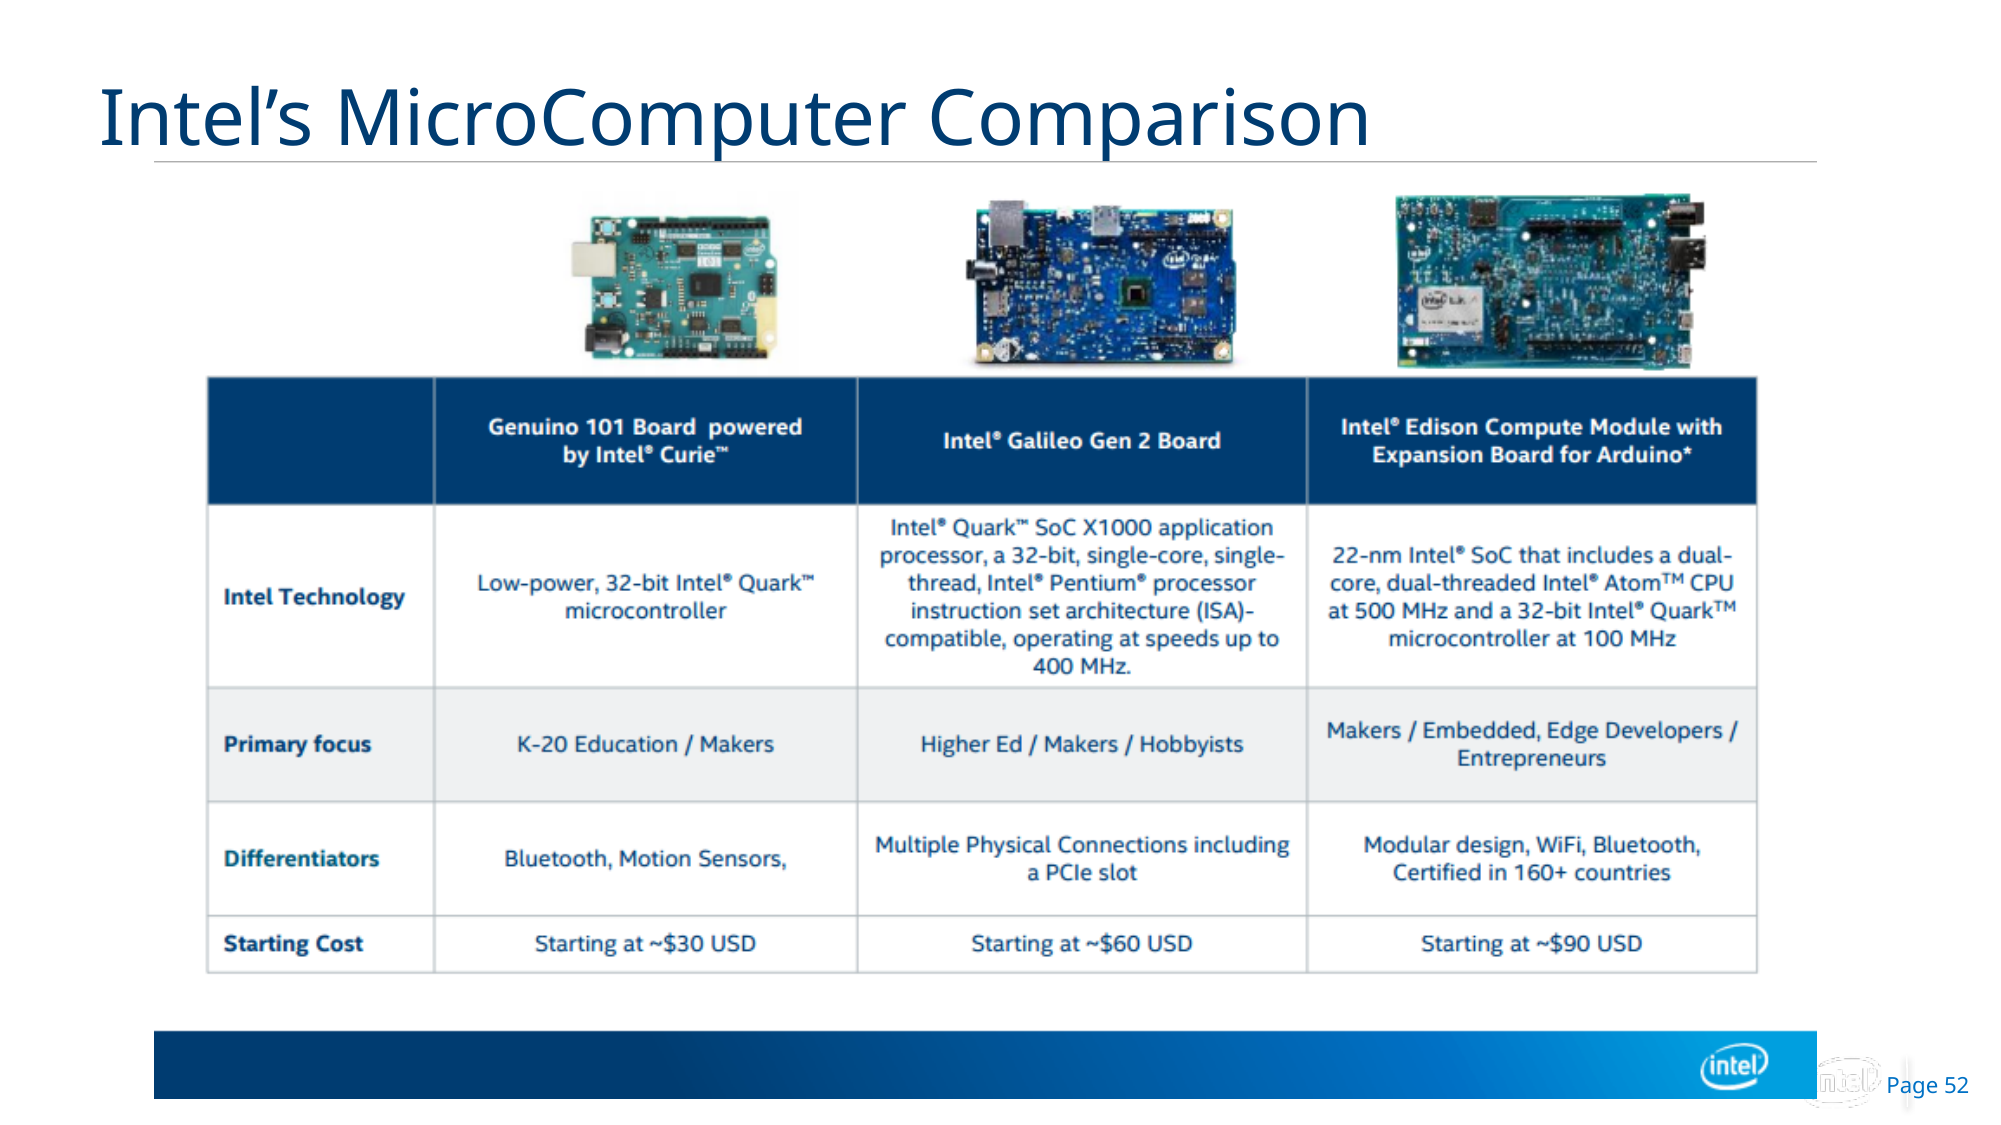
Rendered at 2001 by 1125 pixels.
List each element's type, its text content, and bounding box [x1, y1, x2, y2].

title Intel’s MicroComputer Comparison [99, 67, 1900, 258]
slide_number 52 [1821, 1049, 1956, 1055]
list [153, 161, 1817, 1099]
text_box Page 52 [1503, 1055, 1970, 1115]
